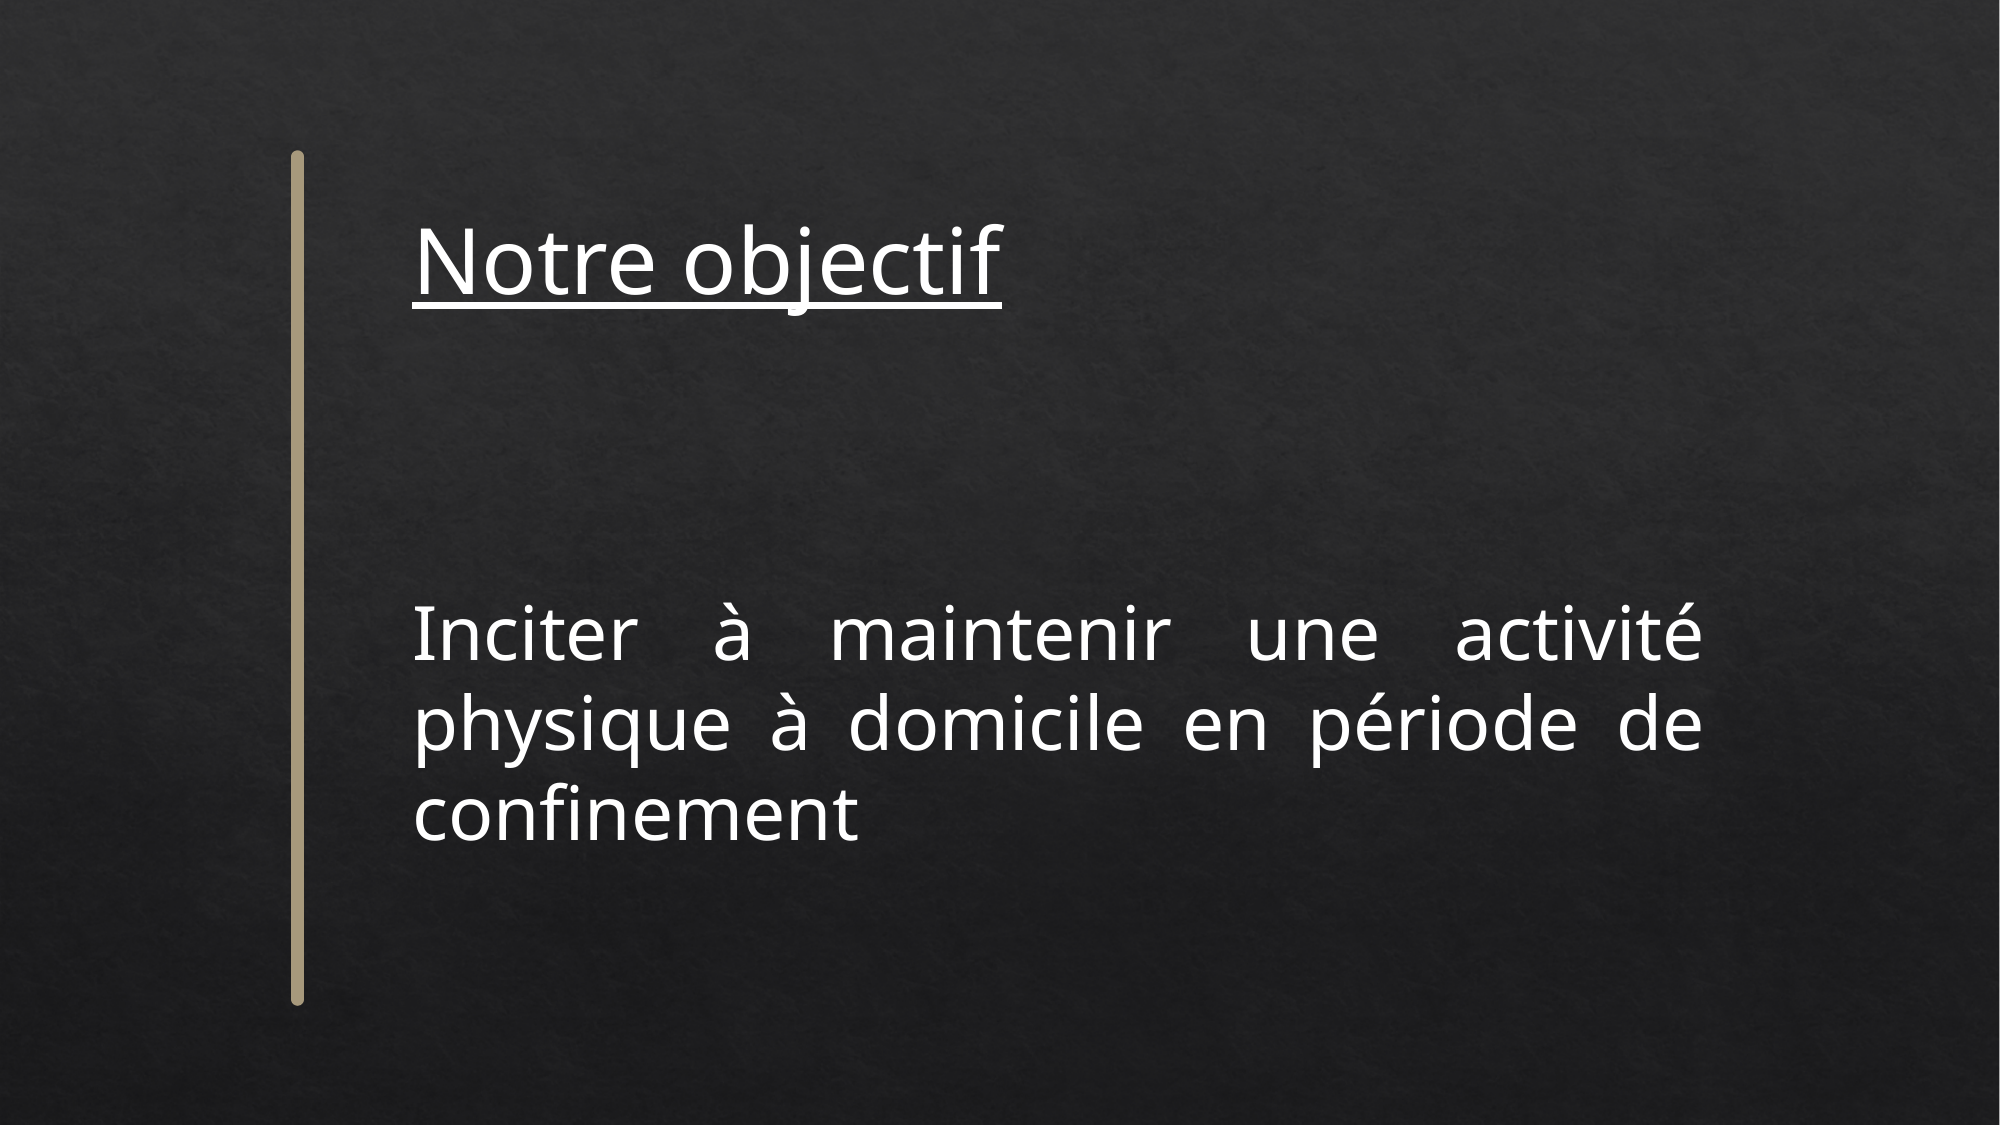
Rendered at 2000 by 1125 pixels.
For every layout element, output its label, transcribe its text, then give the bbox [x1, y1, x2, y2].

text_box Notre objectif [397, 196, 1355, 321]
text_box Inciter à maintenir une activité physique à domicile en période de confinement [397, 577, 1721, 863]
